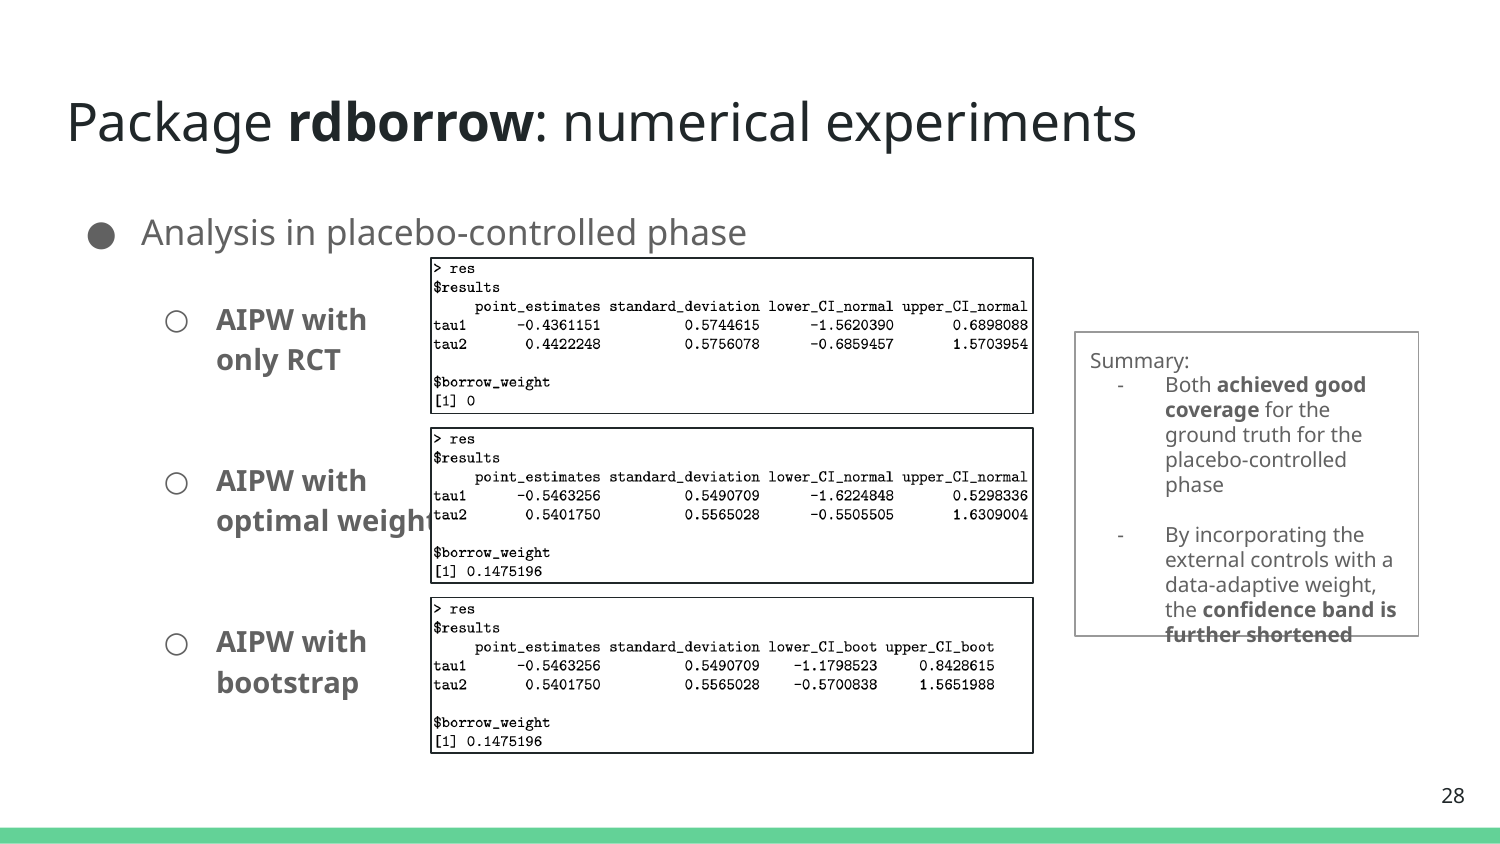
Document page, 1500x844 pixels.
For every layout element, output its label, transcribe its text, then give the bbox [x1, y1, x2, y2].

text_box Summary: Both achieved good coverage for the ground truth for the placebo-controlled phase By incorporating the external controls with a data-adaptive weight, the confidence band is further shortened [1075, 332, 1419, 637]
picture [431, 428, 1033, 583]
picture [431, 598, 1033, 753]
title Package rdborrow: numerical experiments [51, 72, 1449, 167]
slide_number ‹#› [1389, 764, 1480, 830]
picture [431, 258, 1033, 413]
list Analysis in placebo-controlled phase AIPW with only RCT AIPW with optimal weight AIPW with bootstrap [51, 189, 1202, 815]
